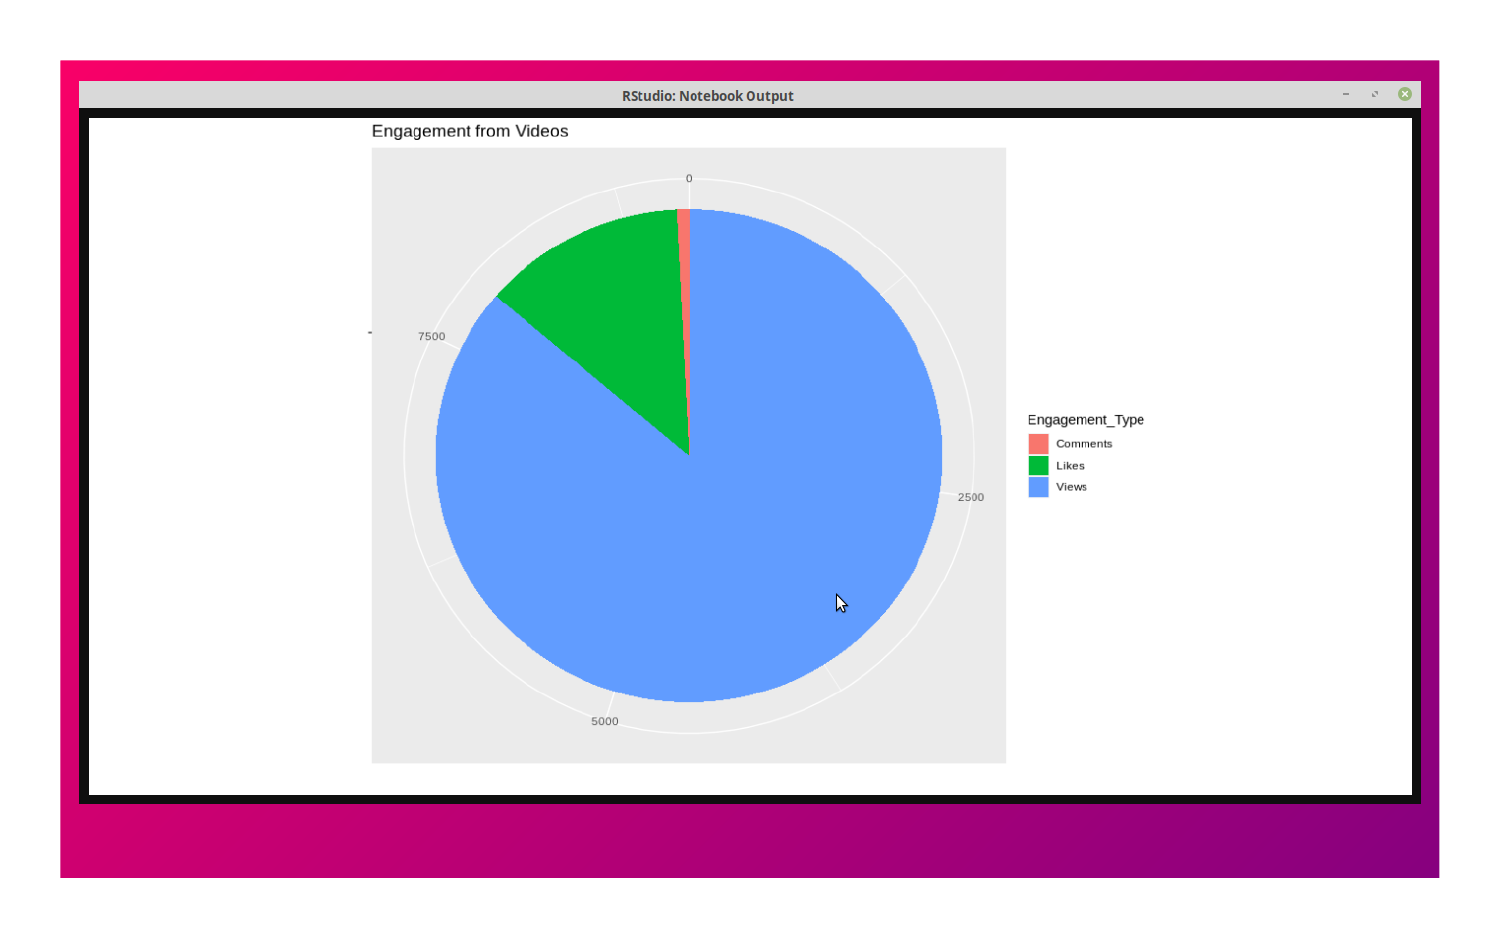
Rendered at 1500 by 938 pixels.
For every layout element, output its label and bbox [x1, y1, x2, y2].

picture [78, 81, 1421, 805]
